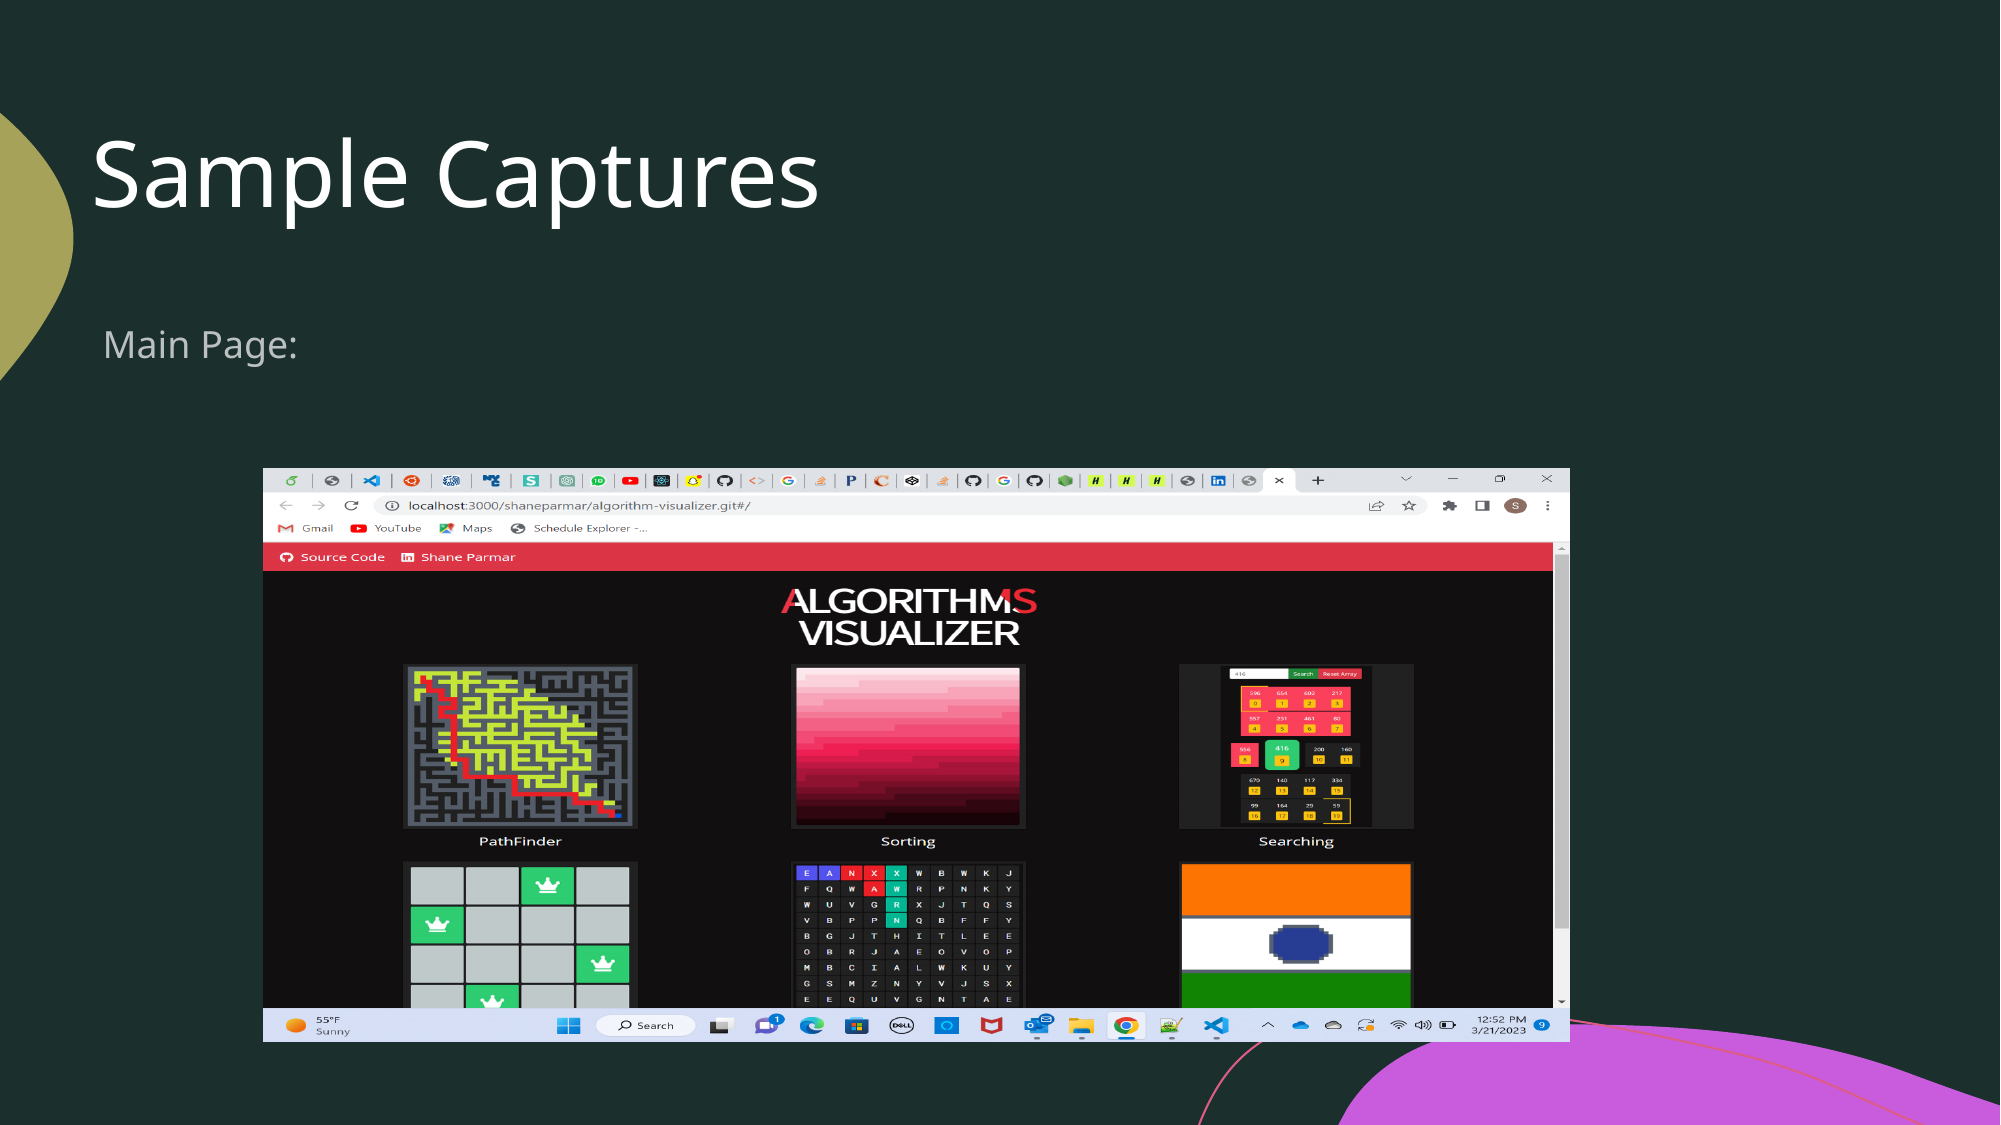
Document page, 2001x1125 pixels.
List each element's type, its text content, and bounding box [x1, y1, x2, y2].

list Main Page: [87, 302, 1875, 1002]
title Sample Captures [76, 52, 1827, 303]
picture [263, 468, 1570, 1042]
